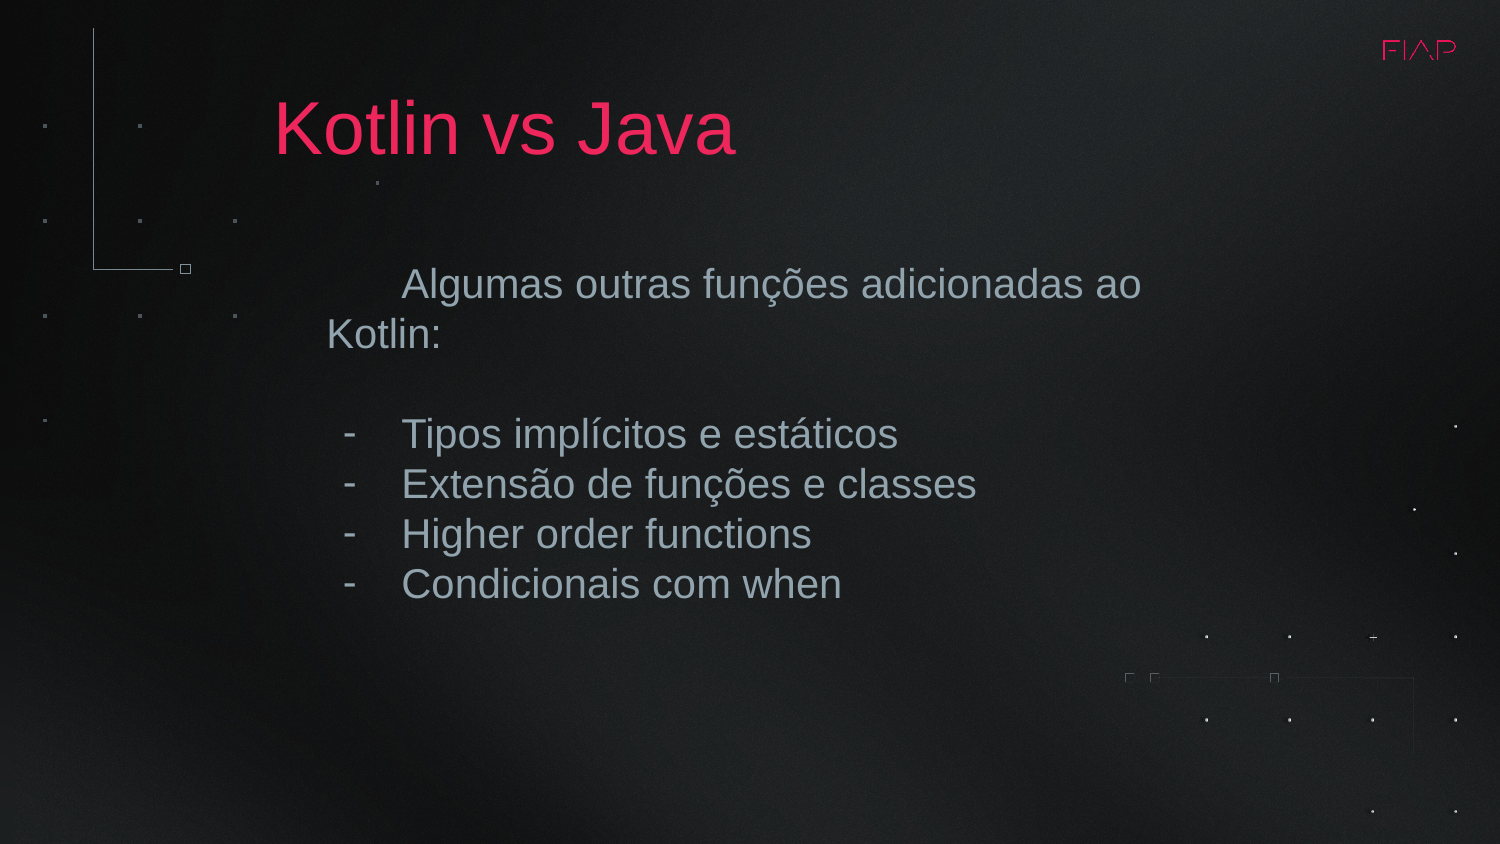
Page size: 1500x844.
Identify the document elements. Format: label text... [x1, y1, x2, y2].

text_box Algumas outras funções adicionadas ao Kotlin: Tipos implícitos e estáticos Extensão de funções e classes Higher order functions Condicionais com when [311, 249, 1242, 615]
text_box Kotlin vs Java [383, 72, 1277, 177]
picture [0, 0, 1500, 844]
